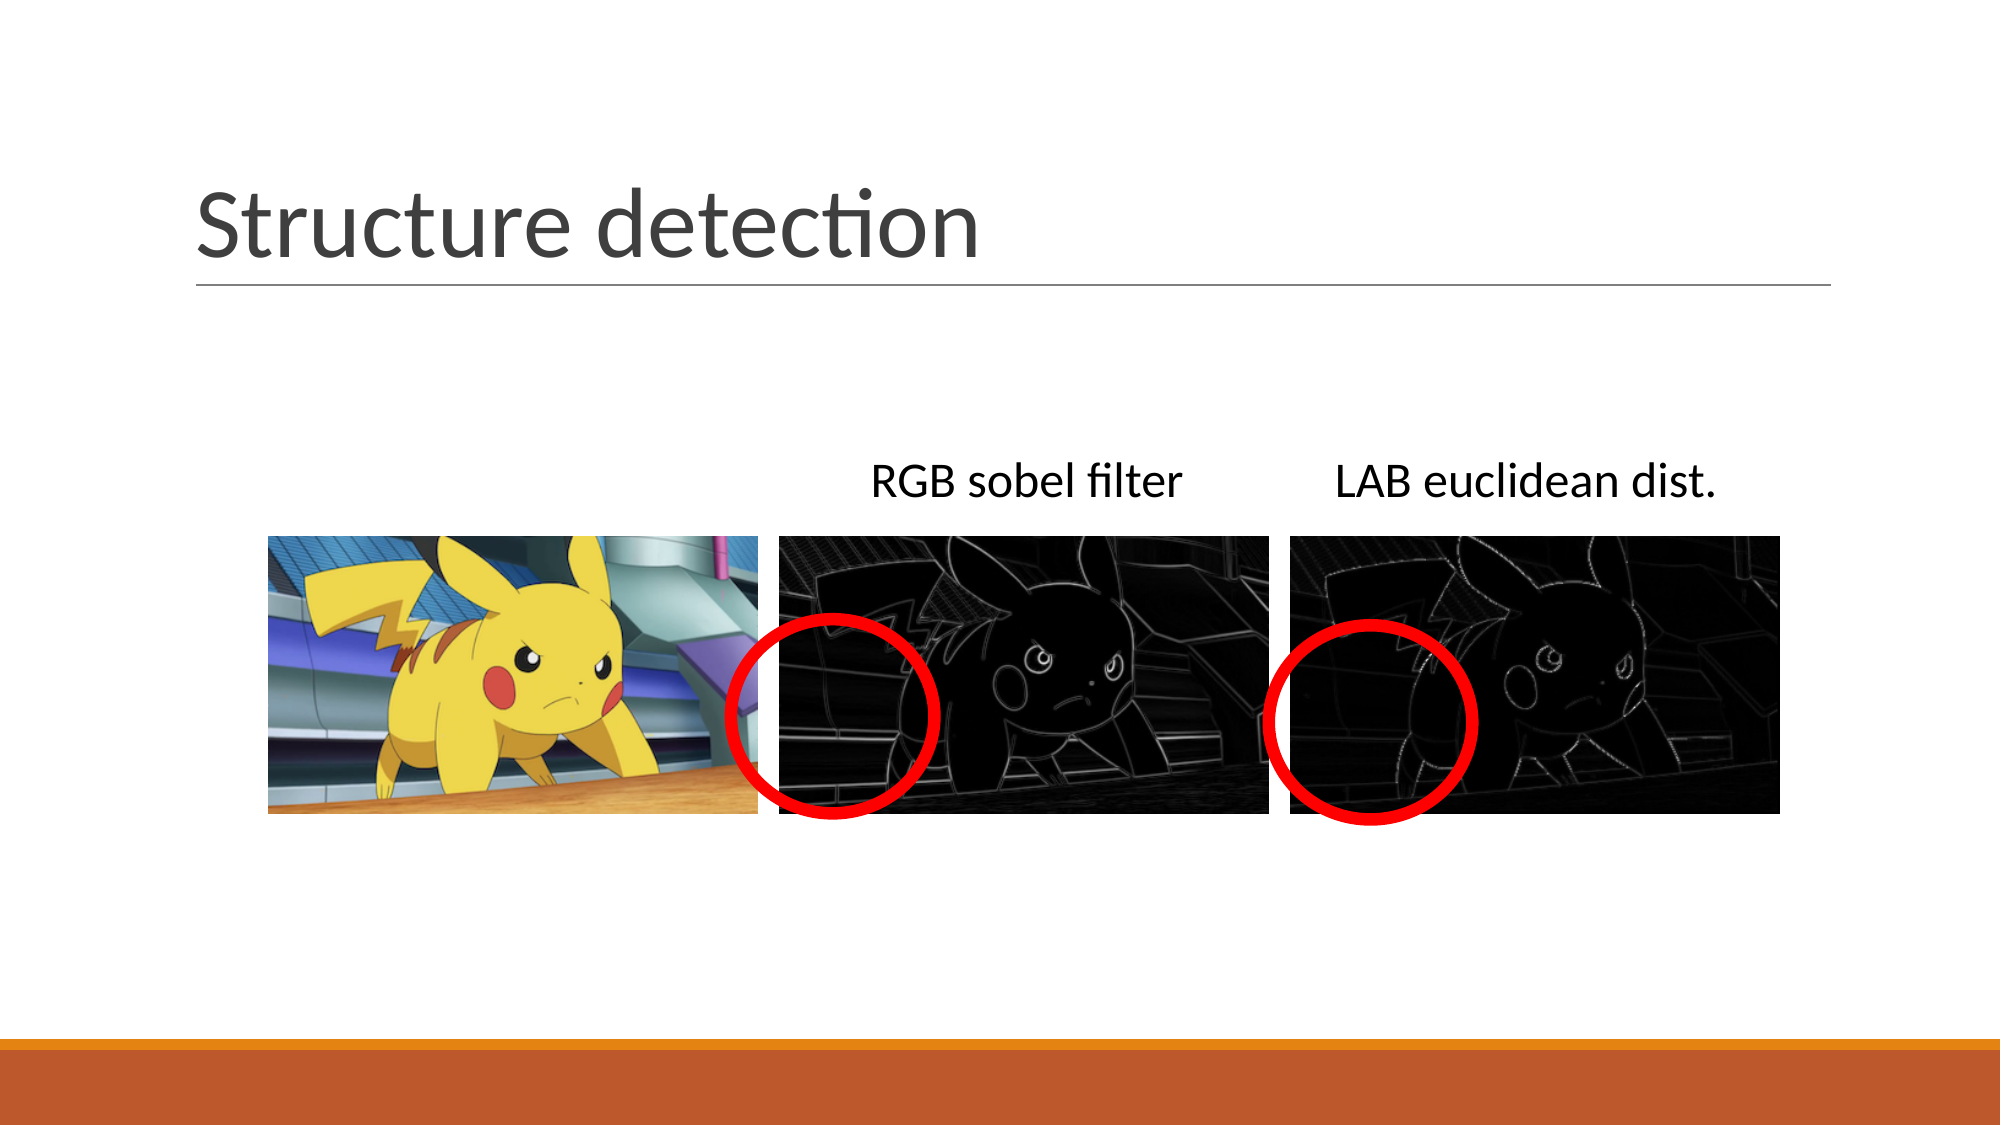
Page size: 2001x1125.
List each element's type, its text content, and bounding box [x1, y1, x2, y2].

text_box LAB euclidean dist. [1319, 432, 1751, 503]
picture [778, 536, 1270, 814]
picture [1290, 536, 1781, 814]
text_box [1274, 669, 1285, 775]
title Structure detection [180, 47, 1830, 285]
picture [267, 536, 758, 814]
text_box RGB sobel filter [855, 432, 1242, 503]
text_box [763, 637, 773, 795]
